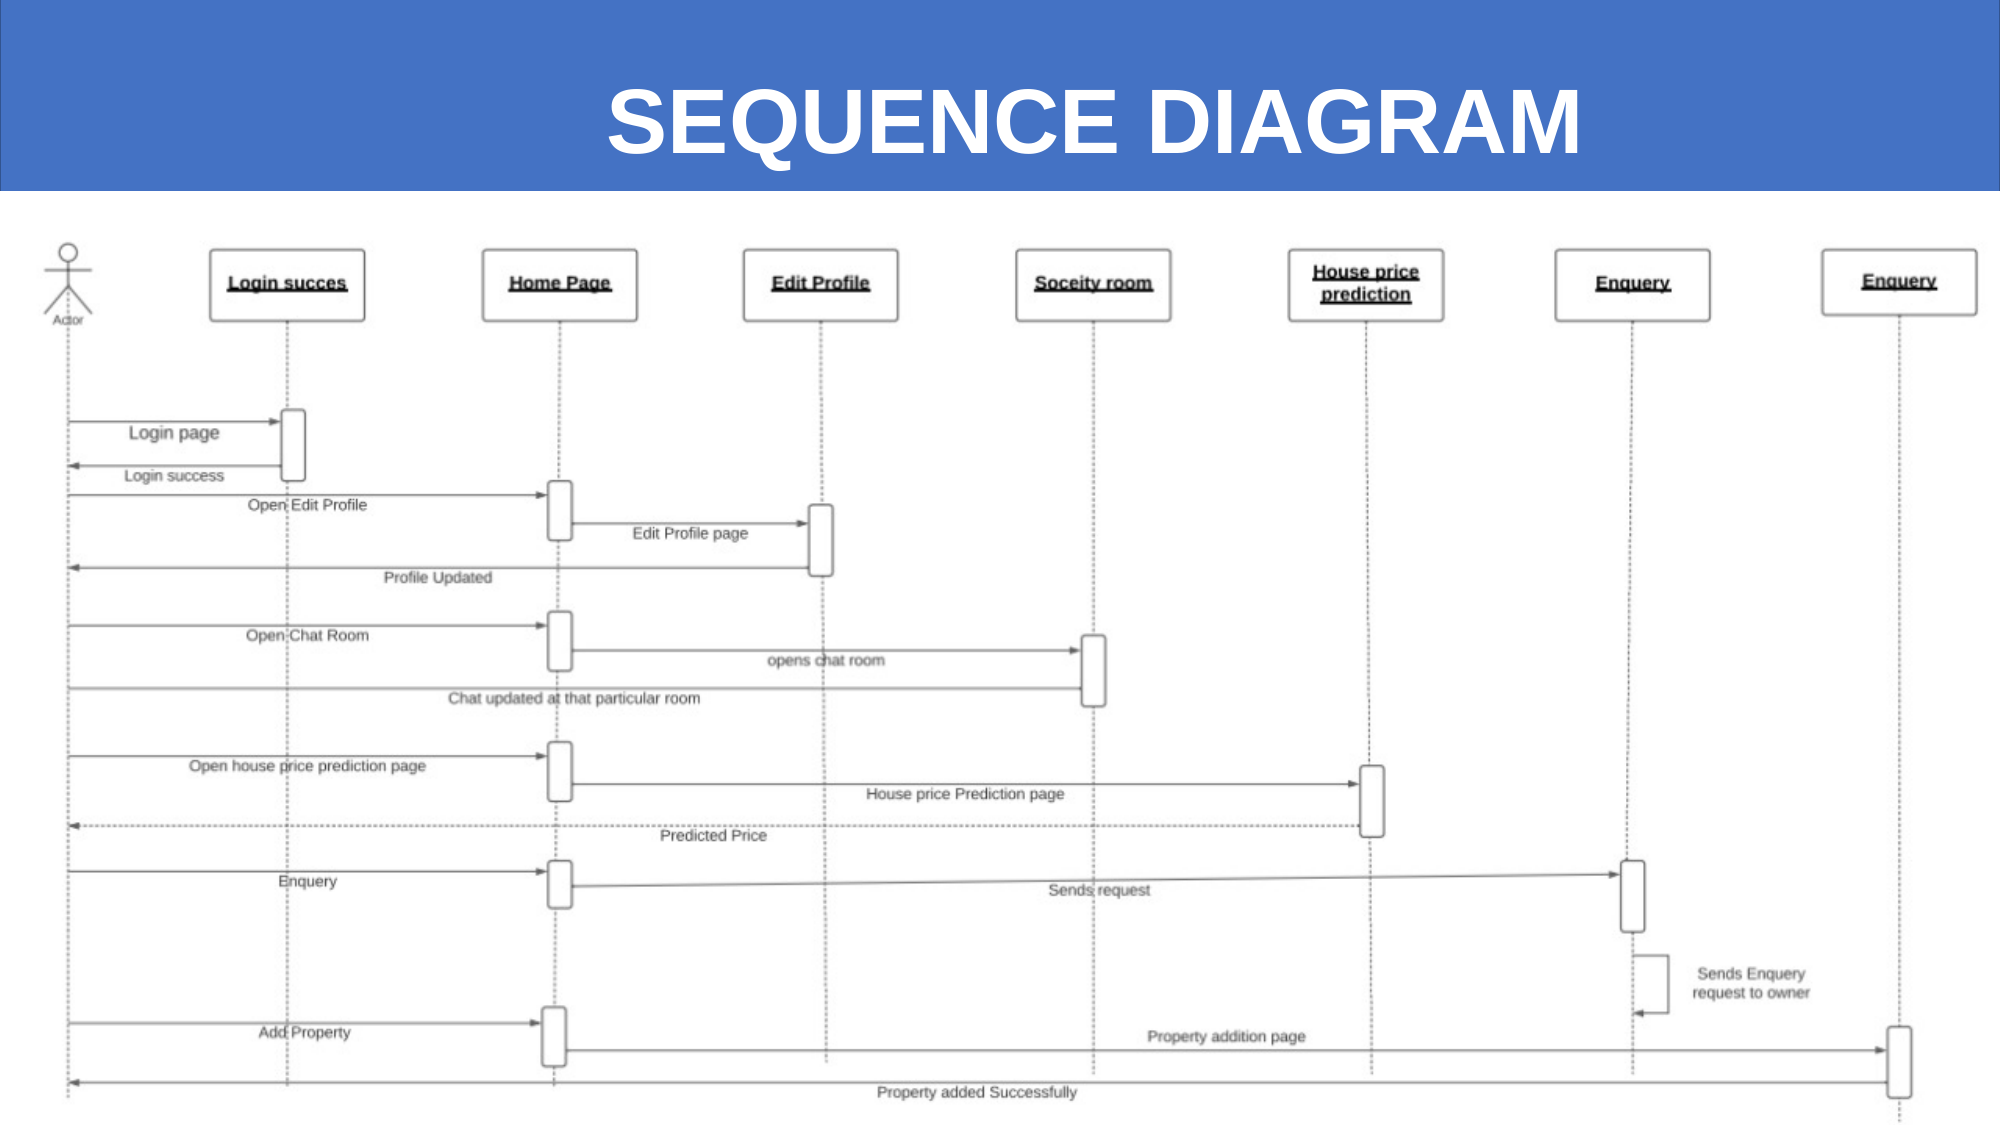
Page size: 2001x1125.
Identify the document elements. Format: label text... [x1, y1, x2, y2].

text_box SEQUENCE DIAGRAM [515, 54, 1677, 180]
picture [0, 191, 2000, 1125]
text_box [0, 0, 2000, 191]
